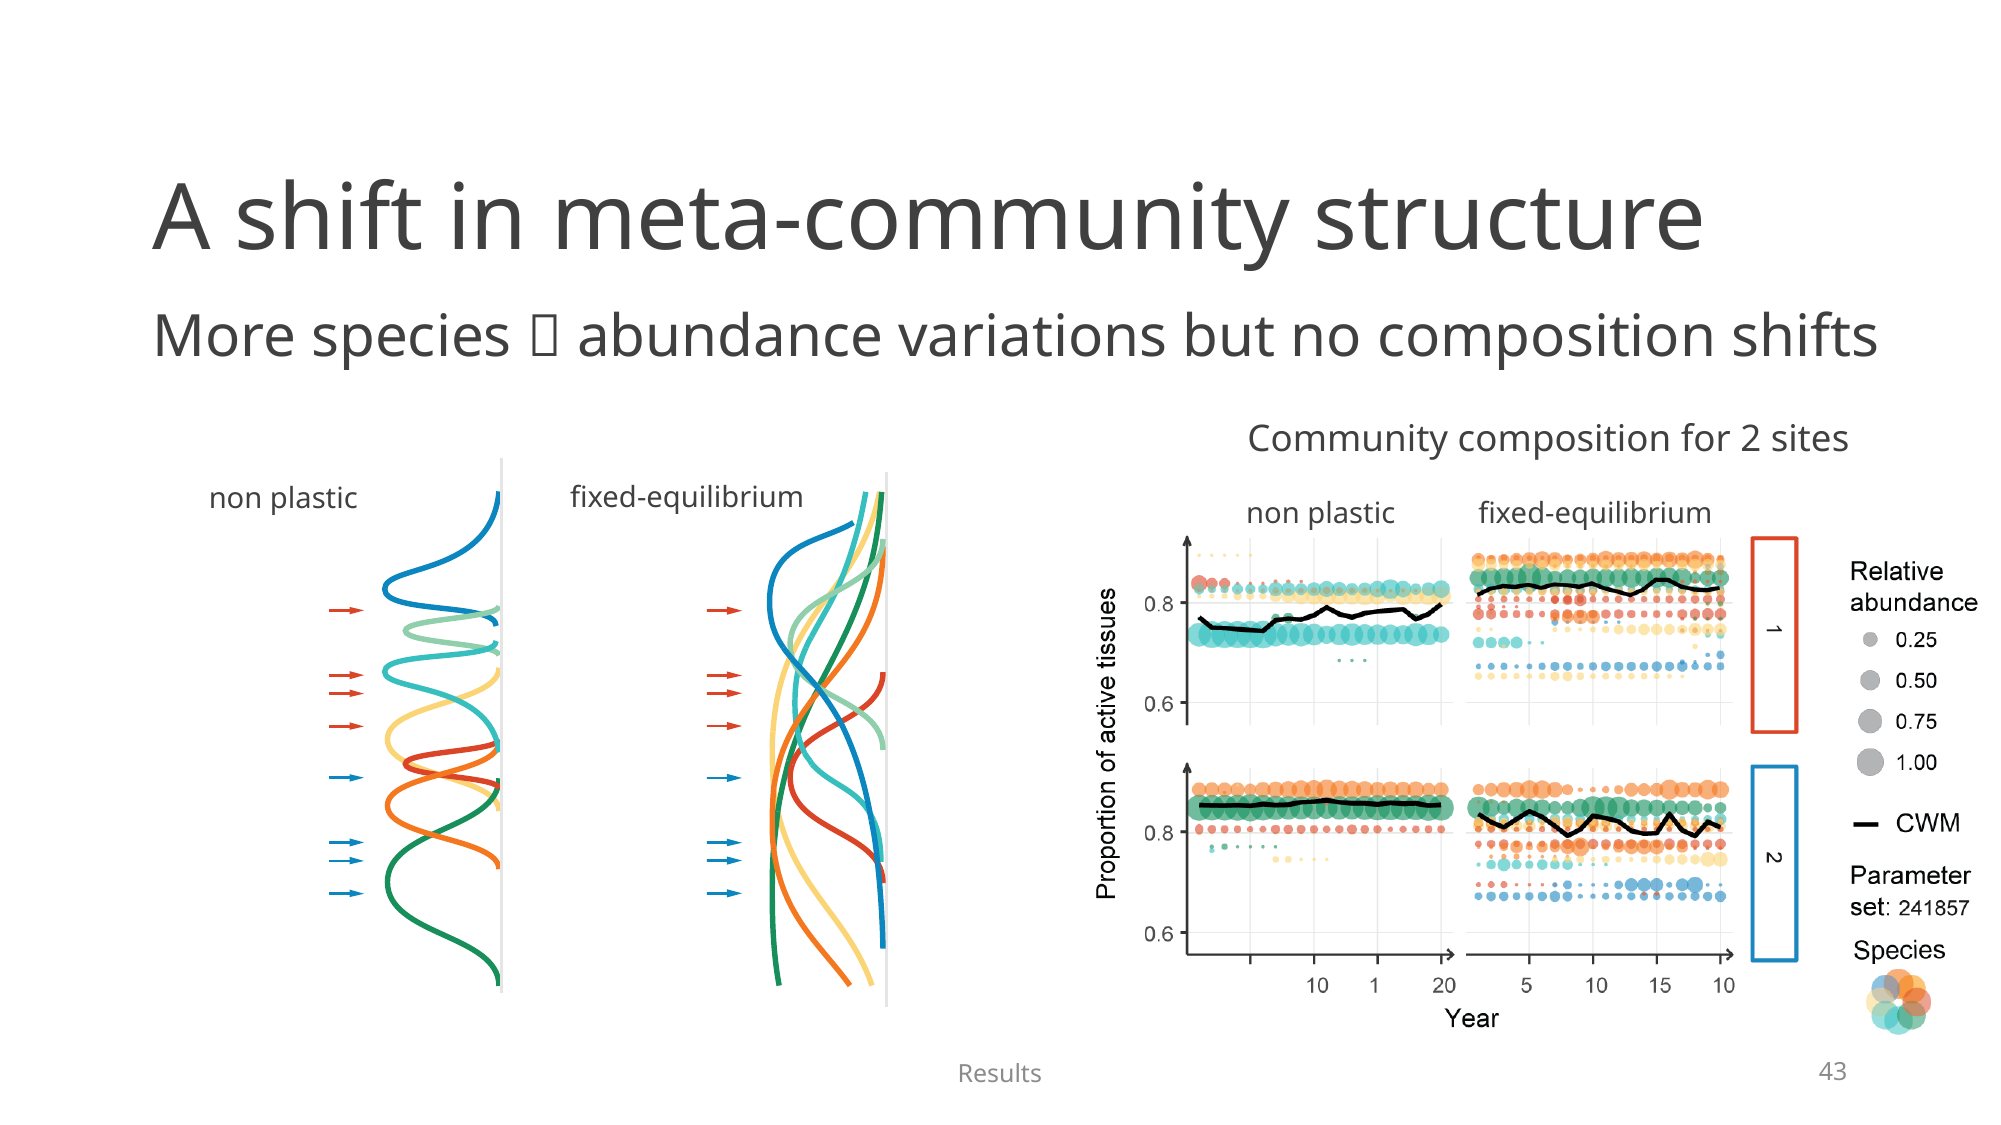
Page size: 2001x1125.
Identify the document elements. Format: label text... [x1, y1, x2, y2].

text_box Community composition for 2 sites [1202, 412, 1895, 499]
slide_number 43 [1412, 1043, 1863, 1103]
text_box fixed-equilibrium [555, 470, 819, 521]
picture [148, 629, 868, 824]
text_box non plastic [193, 472, 373, 523]
list More species  abundance variations but no composition shifts [137, 298, 1944, 410]
picture [778, 522, 1982, 1043]
text_box fixed-equilibrium [1463, 486, 1728, 523]
footer Results [662, 1042, 1338, 1103]
title A shift in meta-community structure [137, 59, 1863, 278]
text_box non plastic [1231, 486, 1411, 523]
